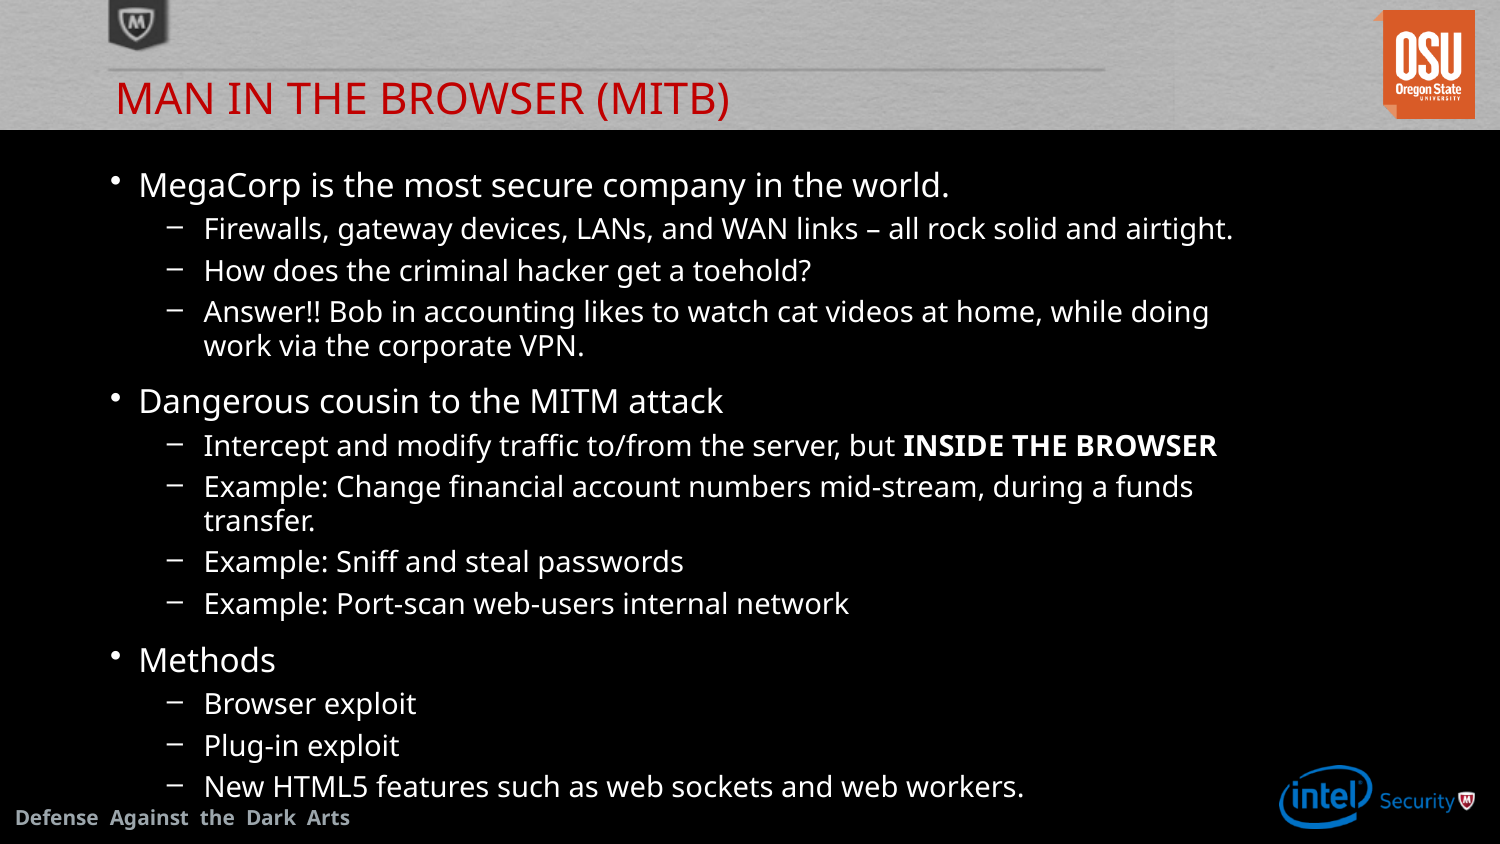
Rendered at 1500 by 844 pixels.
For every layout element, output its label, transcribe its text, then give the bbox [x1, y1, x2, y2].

picture [1373, 10, 1475, 119]
picture [1279, 765, 1475, 829]
title MAN IN THE BROWSER (MITB) [99, 53, 1176, 148]
list MegaCorp is the most secure company in the world. Firewalls, gateway devices, LANs, and WAN links – all rock solid and airtight. How does the criminal hacker get a toehold? Answer!! Bob in accounting likes to watch cat videos at home, while doing work via the corporate VPN. Dangerous cousin to the MITM attack Intercept and modify traffic to/from the server, but INSIDE THE BROWSER Example: Change financial account numbers mid-stream, during a funds transfer. Example: Sniff and steal passwords Example: Port-scan web-users internal network Methods Browser exploit Plug-in exploit New HTML5 features such as web sockets and web workers. [94, 159, 1256, 773]
